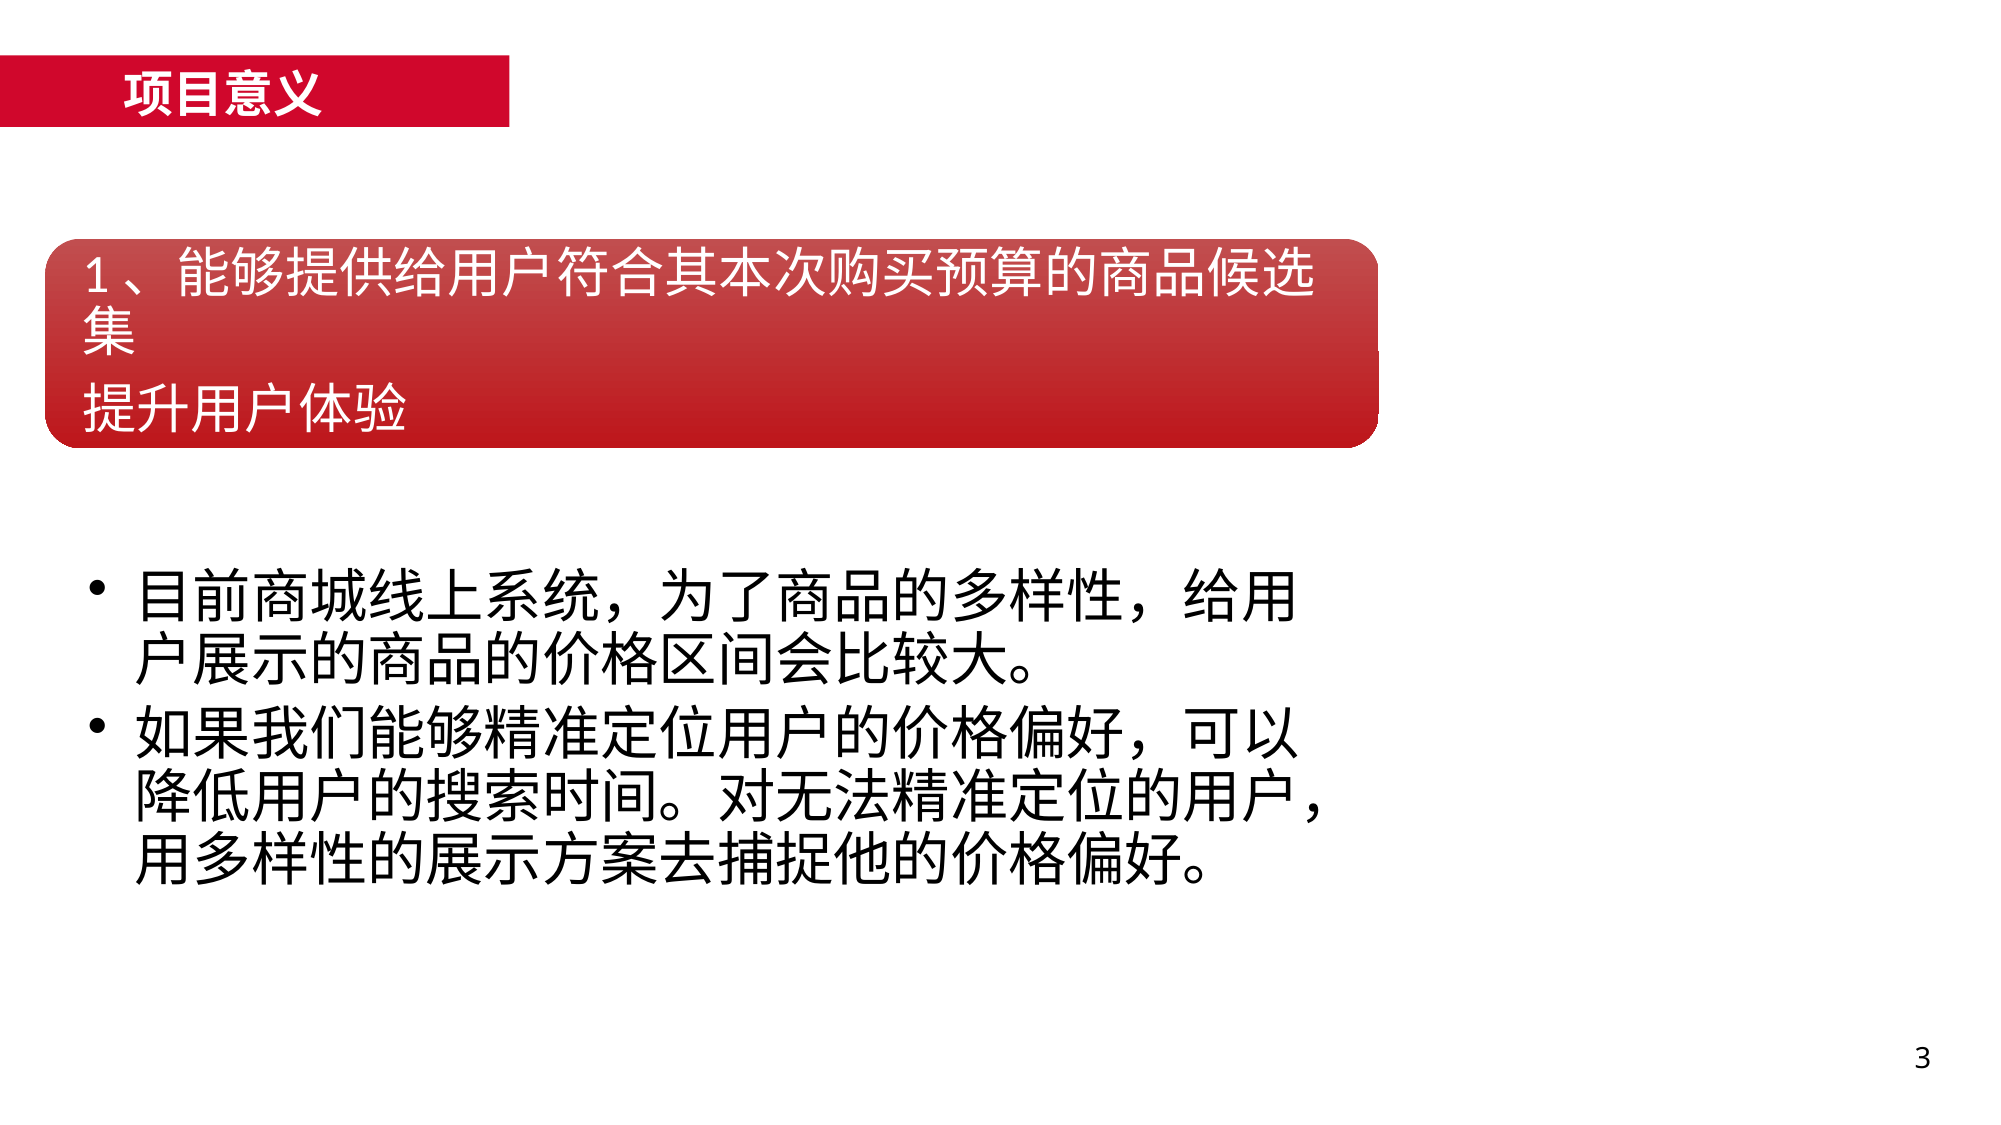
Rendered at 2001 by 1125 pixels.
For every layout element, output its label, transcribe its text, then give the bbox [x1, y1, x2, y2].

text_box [45, 238, 1379, 1098]
text_box [0, 54, 510, 128]
text_box 项目意义 [109, 55, 339, 130]
slide_number 3 [1496, 1032, 1946, 1093]
